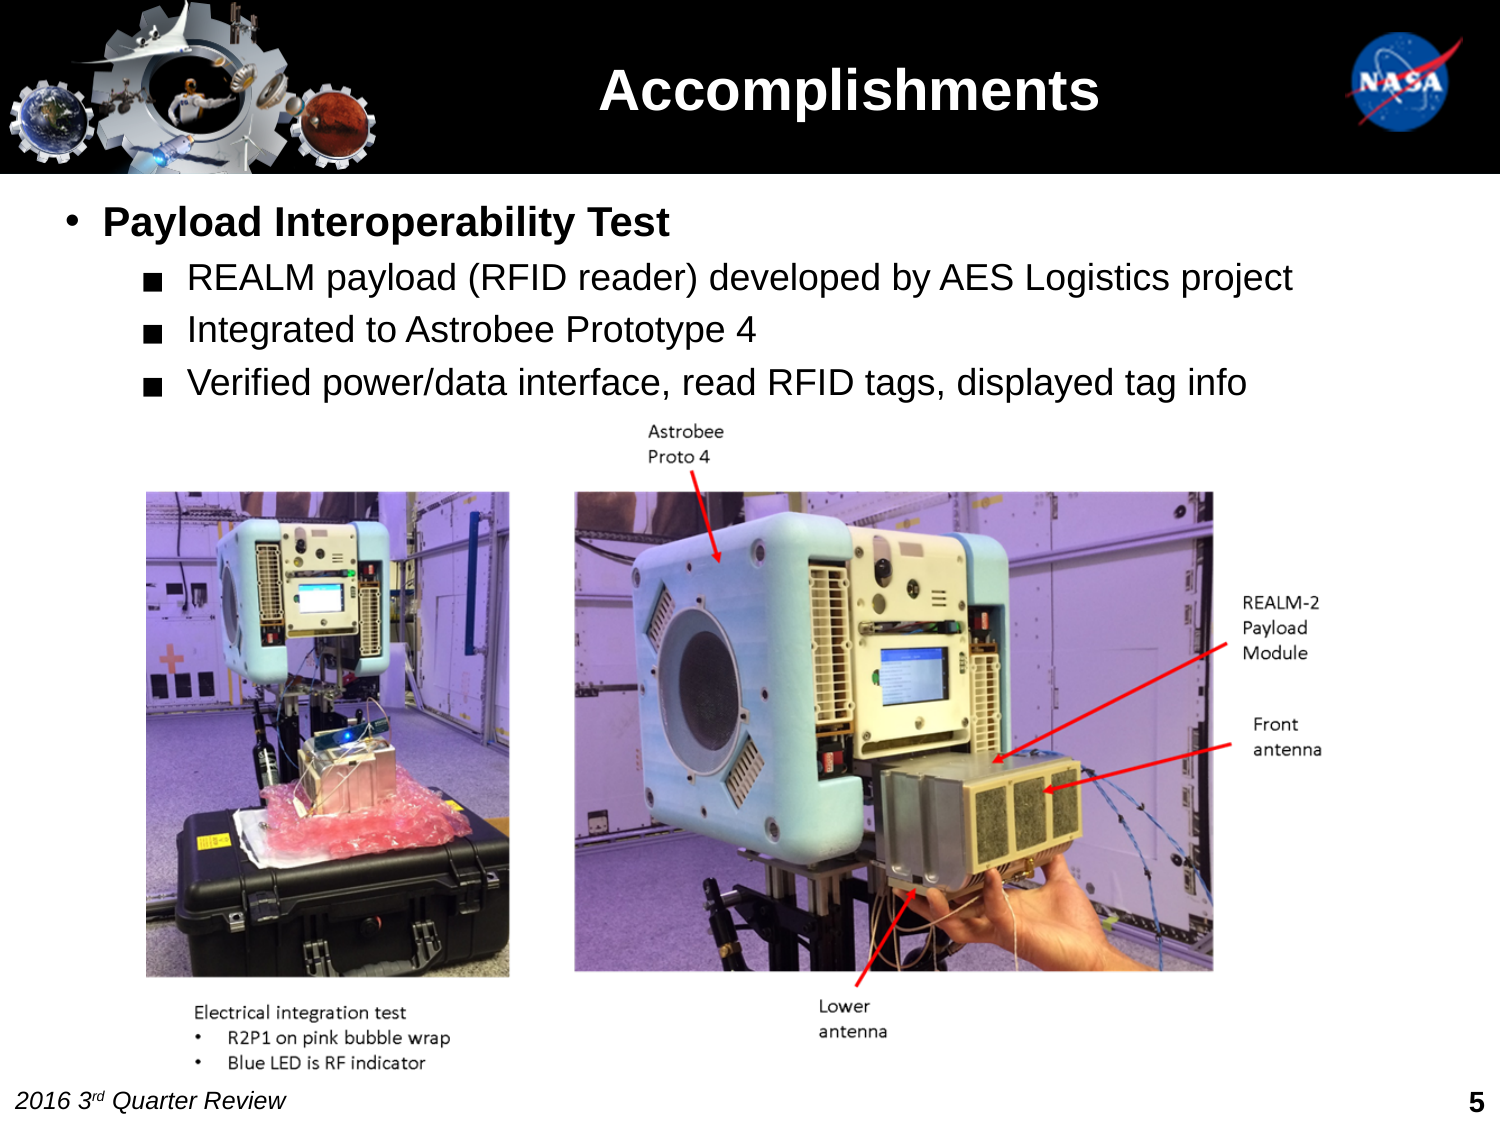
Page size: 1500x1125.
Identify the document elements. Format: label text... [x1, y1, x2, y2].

picture [145, 412, 1355, 1088]
picture [0, 0, 1500, 174]
list Payload Interoperability Test REALM payload (RFID reader) developed by AES Logistics project Integrated to Astrobee Prototype 4 Verified power/data interface, read RFID tags, displayed tag info [50, 187, 1463, 1025]
title Accomplishments [337, 12, 1363, 163]
